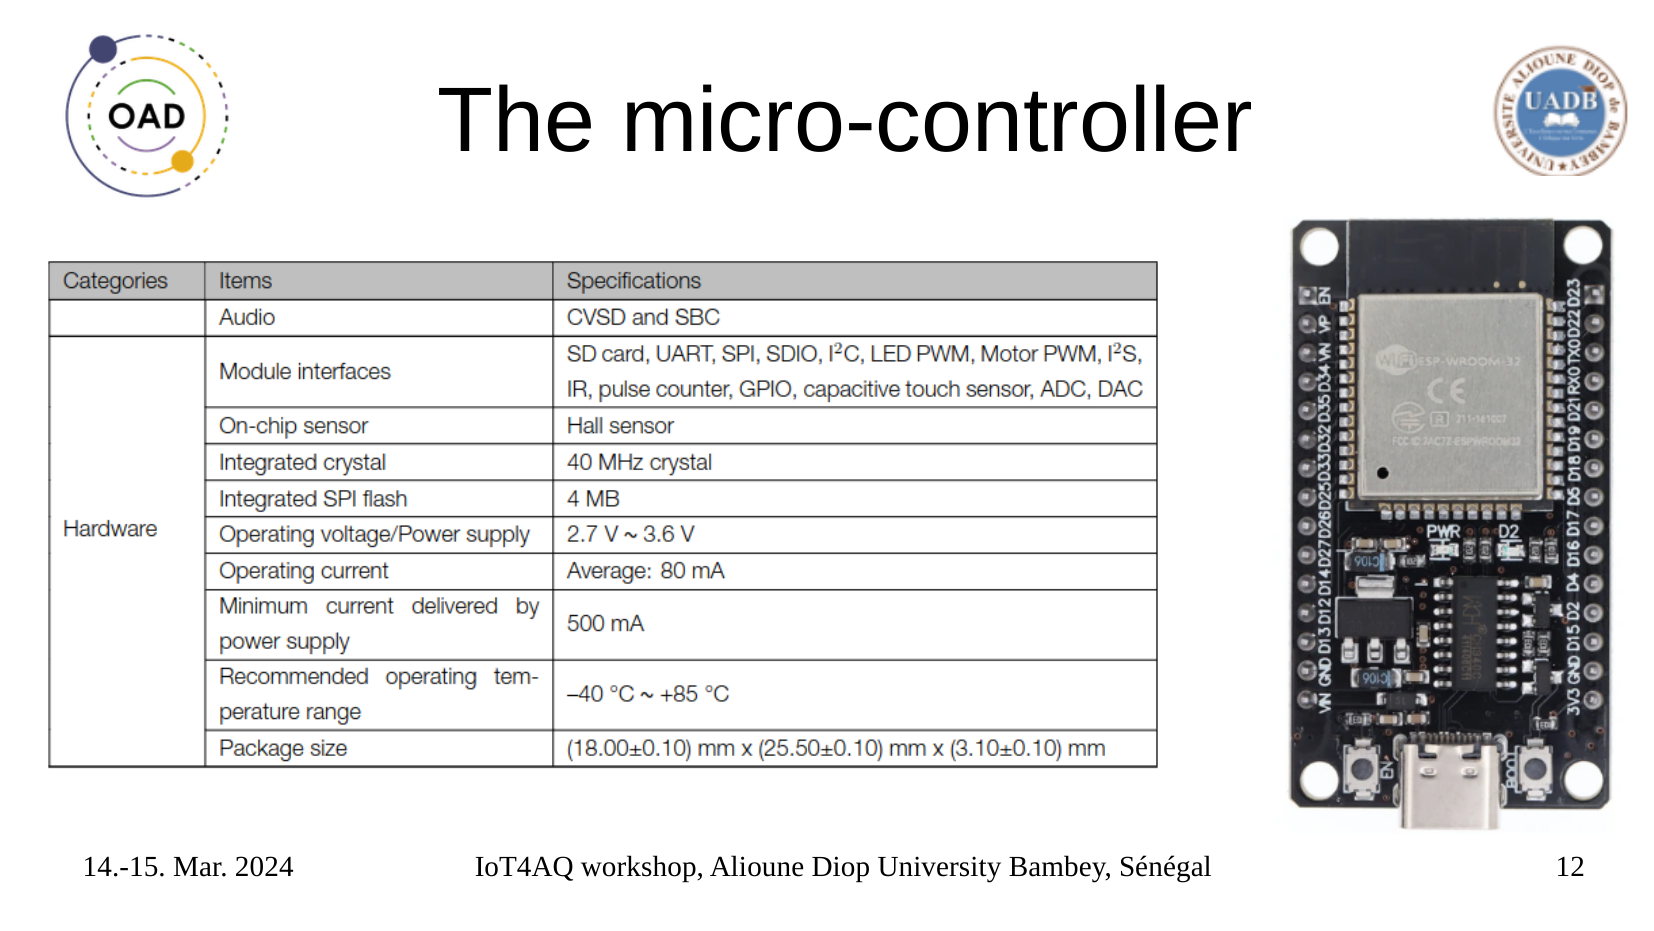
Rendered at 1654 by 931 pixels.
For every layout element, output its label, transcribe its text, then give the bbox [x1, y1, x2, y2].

footer IoT4AQ workshop, Alioune Diop University Bambey, Sénégal [375, 847, 1312, 912]
picture [25, 20, 263, 218]
picture [39, 237, 1189, 780]
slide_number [82, 847, 375, 912]
title The micro-controller [262, 37, 1430, 193]
picture [1248, 37, 1641, 848]
slide_number 12 [1312, 856, 1586, 912]
